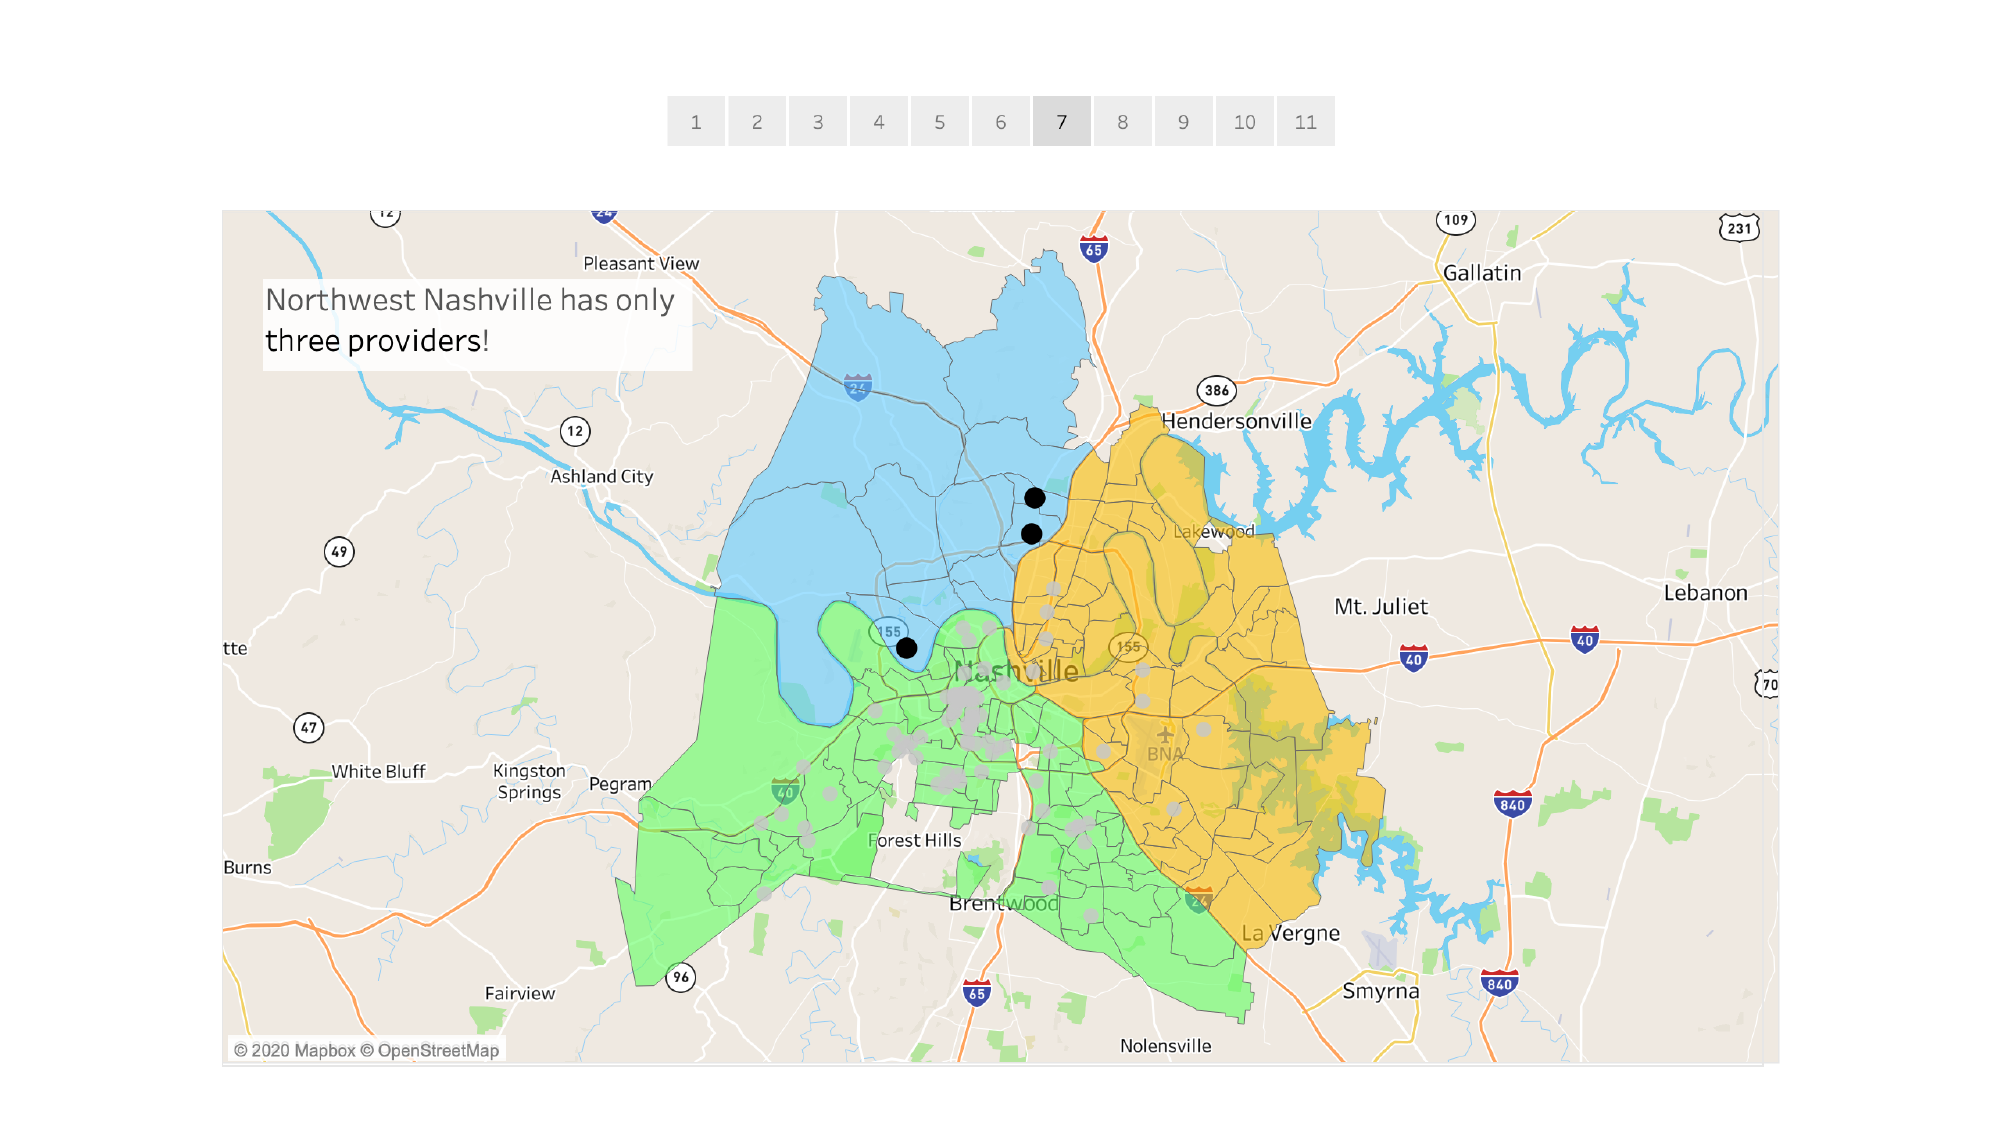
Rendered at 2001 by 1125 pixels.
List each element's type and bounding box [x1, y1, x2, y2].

picture [206, 47, 1794, 1078]
